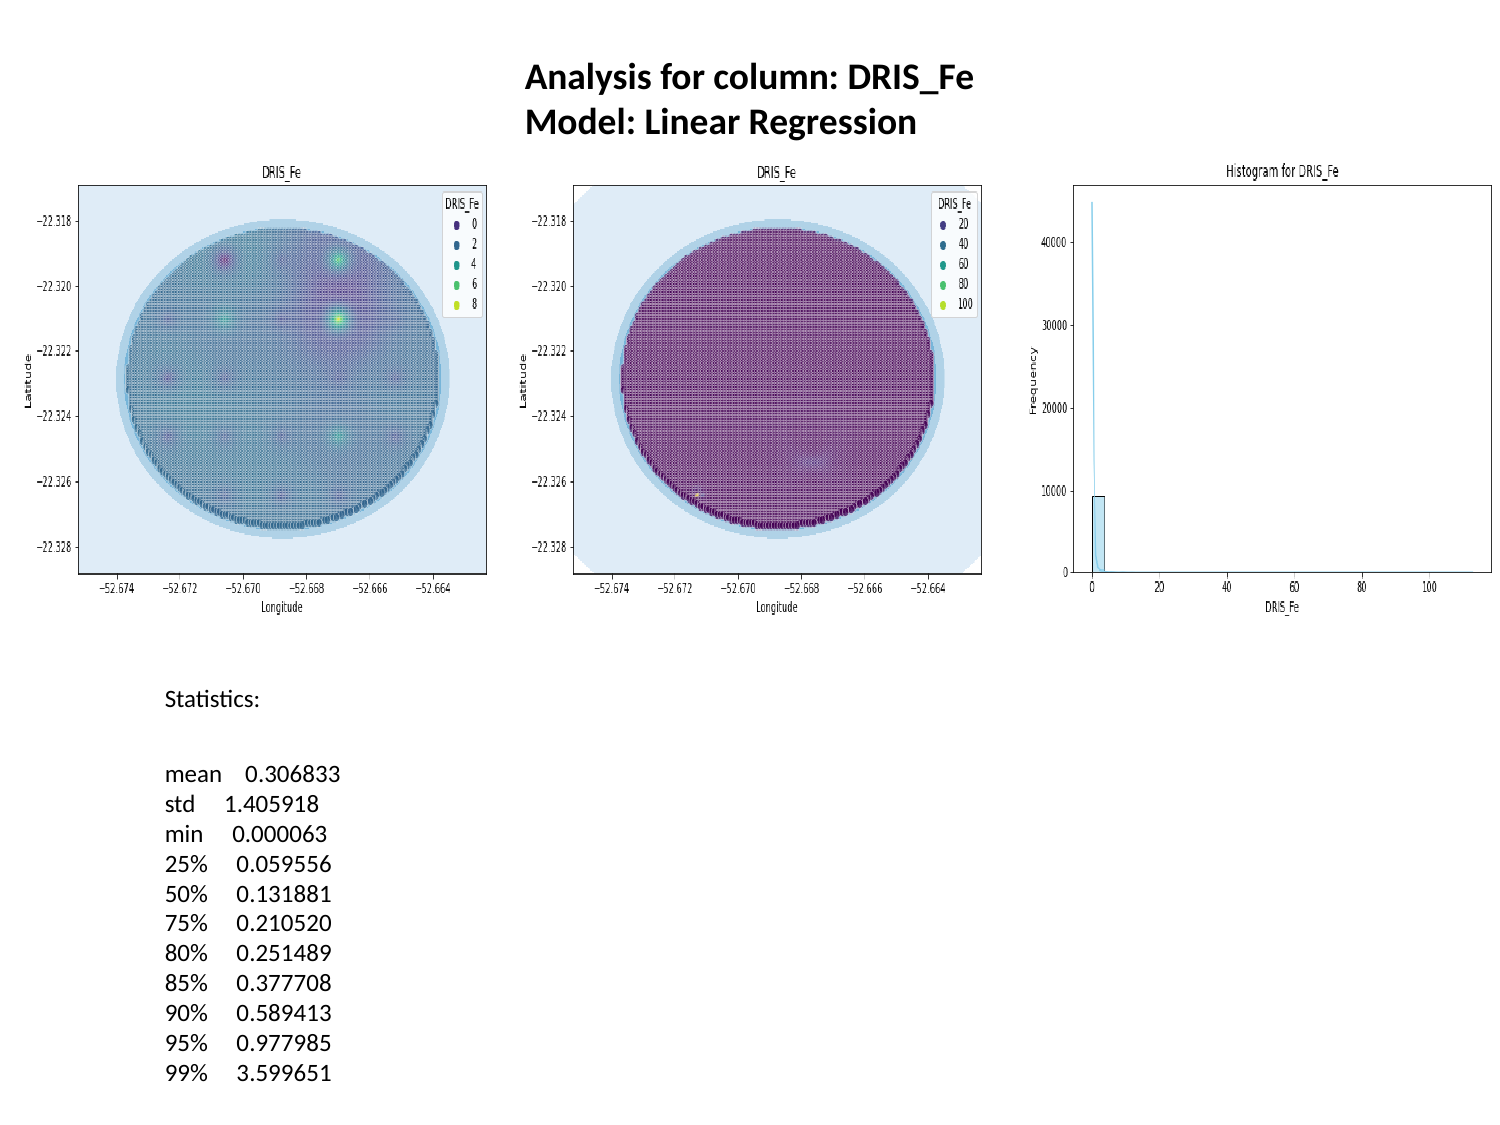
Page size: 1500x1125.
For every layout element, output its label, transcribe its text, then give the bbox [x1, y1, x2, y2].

picture [509, 149, 991, 631]
picture [14, 149, 496, 631]
text_box Analysis for column: DRIS_Fe Model: Linear Regression [509, 0, 990, 149]
text_box Statistics: mean 0.306833 std 1.405918 min 0.000063 25% 0.059556 50% 0.131881 75% 0.210520 80% 0.251489 85% 0.377708 90% 0.589413 95% 0.977985 99% 3.599651 [149, 674, 1500, 1094]
picture [1019, 149, 1500, 631]
